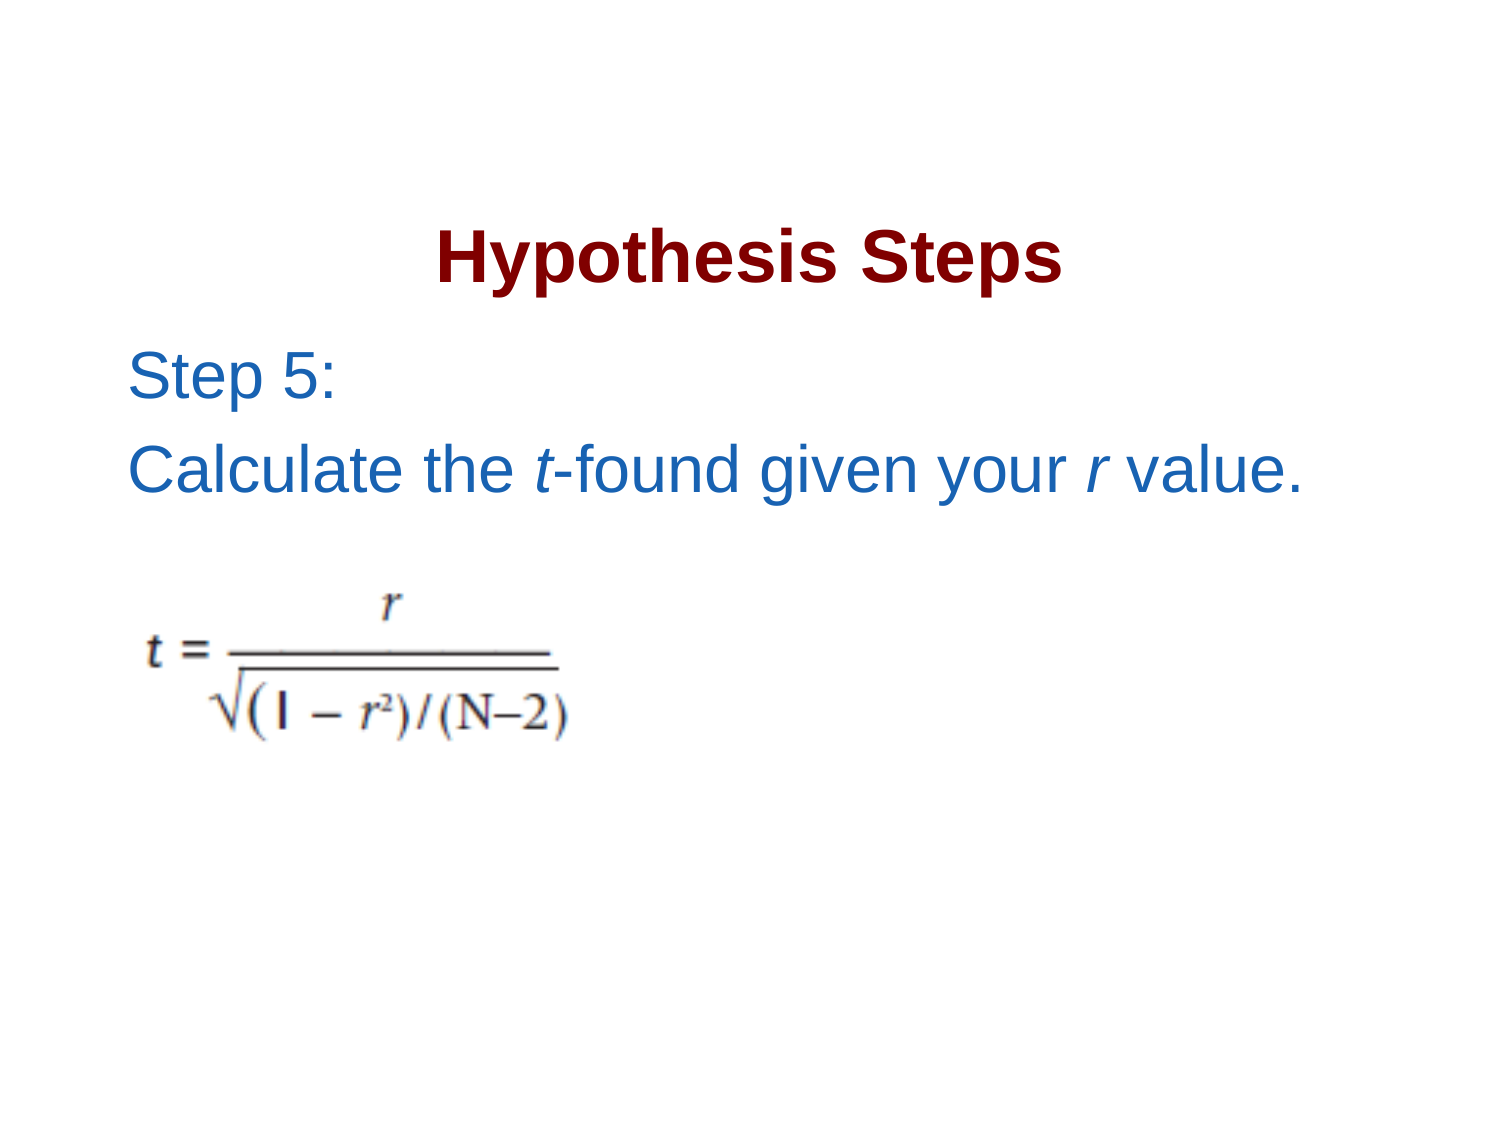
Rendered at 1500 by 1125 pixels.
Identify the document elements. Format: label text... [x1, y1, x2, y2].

list Step 5: Calculate the t-found given your r value. [112, 324, 1388, 1000]
title Hypothesis Steps [112, 200, 1388, 288]
picture [74, 537, 635, 763]
